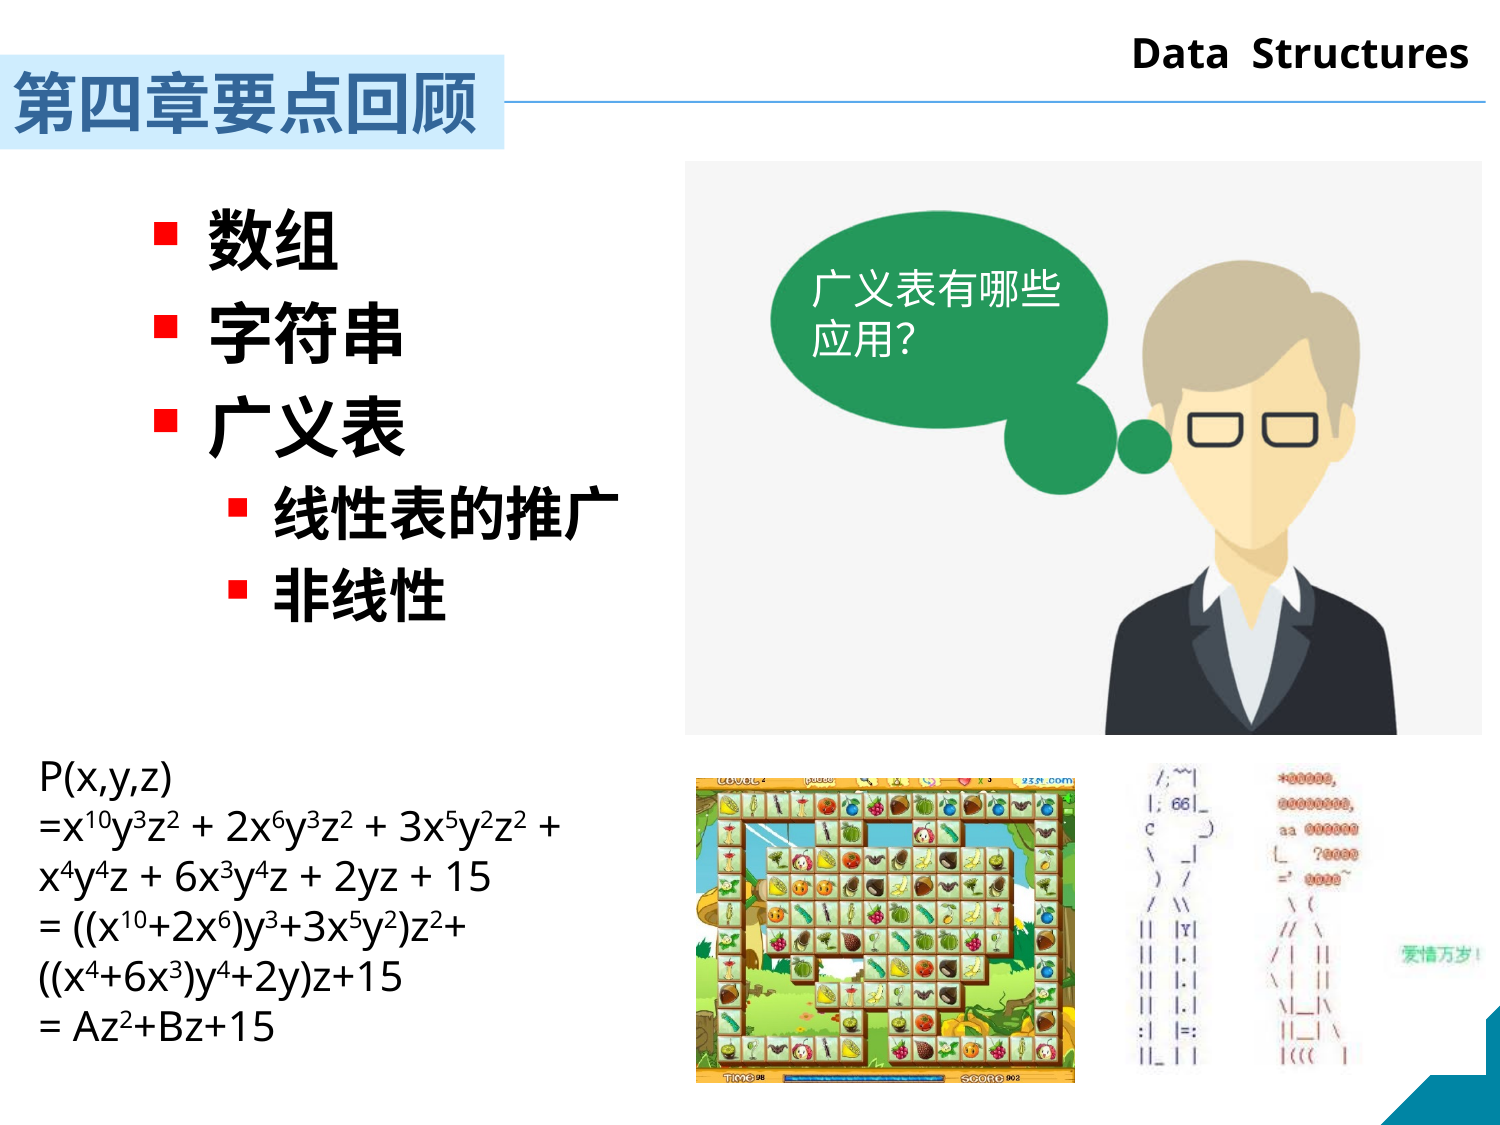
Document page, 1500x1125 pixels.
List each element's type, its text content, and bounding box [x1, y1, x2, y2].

text_box P(x,y,z) =x10y3z2 + 2x6y3z2 + 3x5y2z2 + x4y4z + 6x3y4z + 2yz + 15 = ((x10+2x6)y3+3x5y2)z2+((x4+6x3)y4+2y)z+15 = Az2+Bz+15 [23, 742, 668, 1057]
picture [696, 778, 1075, 1083]
list 数组 字符串 广义表 线性表的推广 非线性 [135, 191, 1411, 867]
picture [1083, 763, 1486, 1075]
title 第四章要点回顾 [0, 54, 505, 150]
picture [685, 161, 1482, 735]
